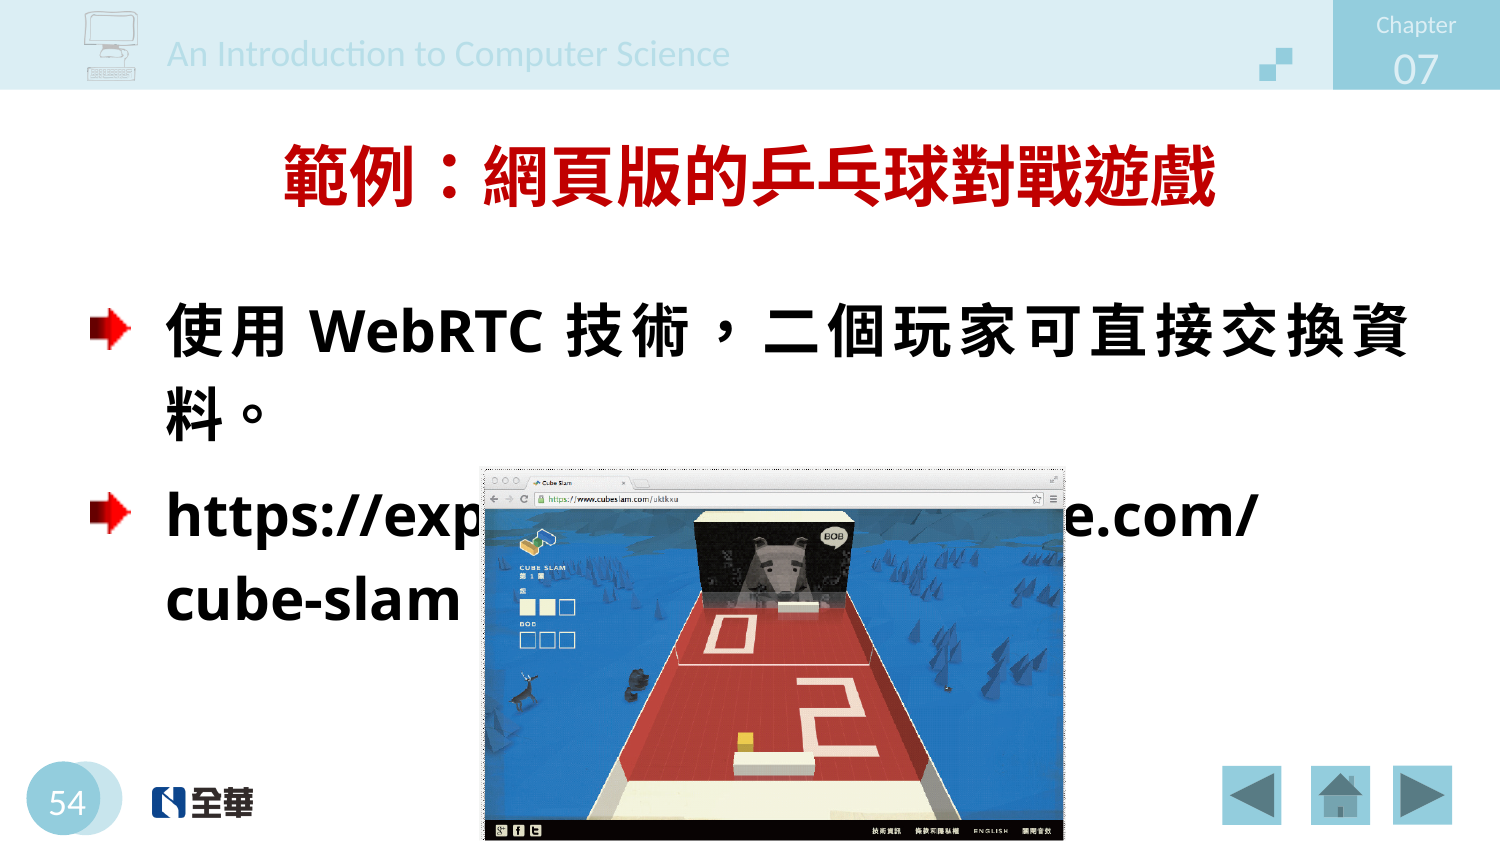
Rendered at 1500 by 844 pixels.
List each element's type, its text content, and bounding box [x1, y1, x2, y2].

picture [479, 466, 1066, 843]
picture [90, 308, 131, 350]
list 使用WebRTC技術，二個玩家可直接交換資料。 https://experiments.withgoogle.com/cube-slam [75, 272, 1425, 754]
picture [84, 11, 138, 81]
title 範例：網頁版的乒乓球對戰遊戲 [75, 104, 1425, 245]
picture [152, 787, 253, 818]
picture [90, 492, 131, 534]
